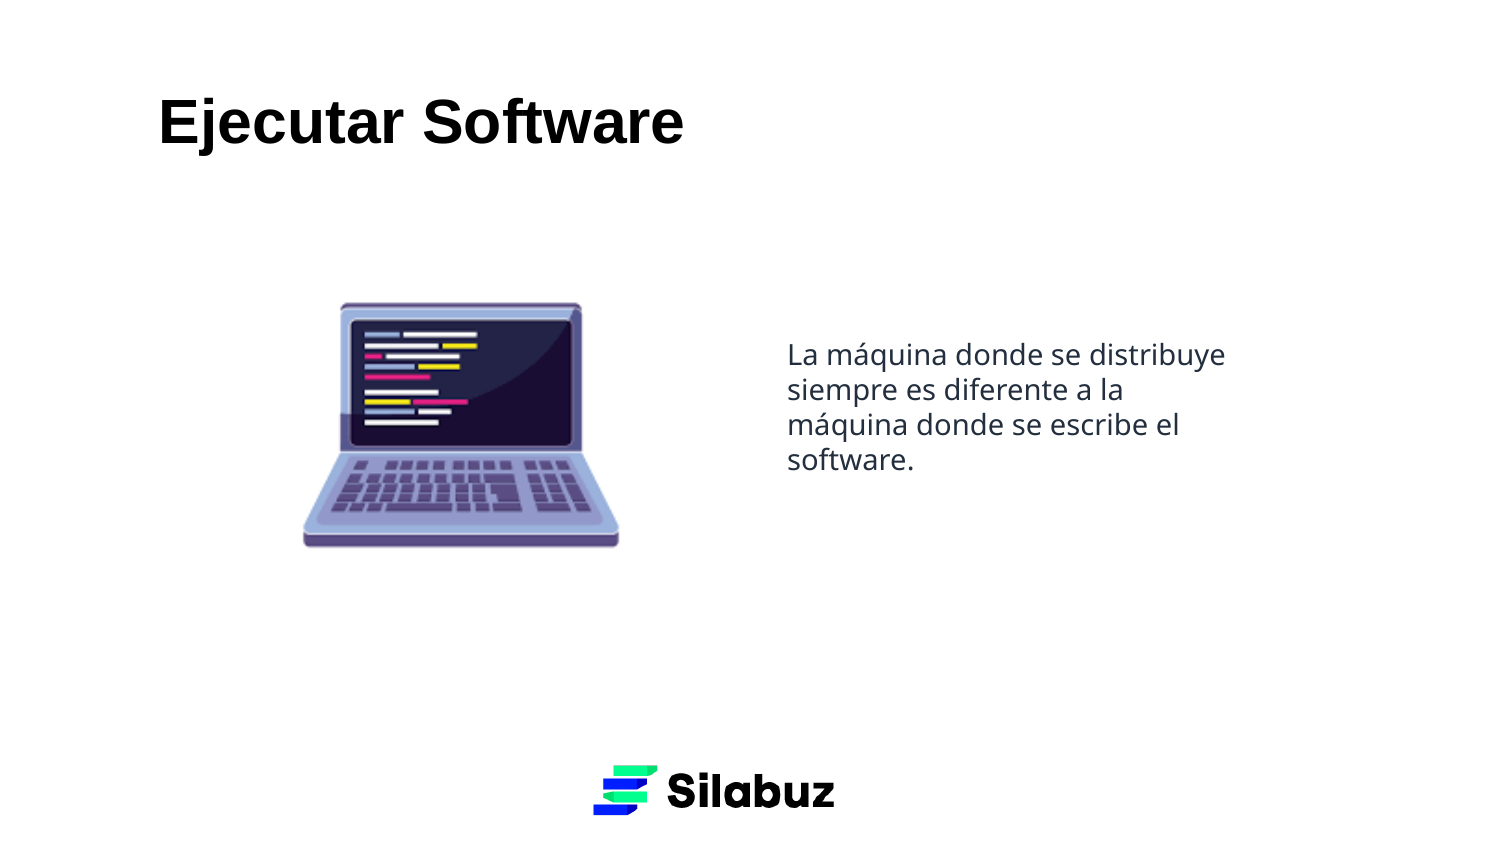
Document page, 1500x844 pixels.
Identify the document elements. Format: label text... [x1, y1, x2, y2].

text_box Ejecutar Software [143, 66, 808, 161]
picture [590, 745, 834, 836]
list La máquina donde se distribuye siempre es diferente a la máquina donde se escribe el software. [772, 321, 1246, 492]
picture [260, 225, 663, 588]
